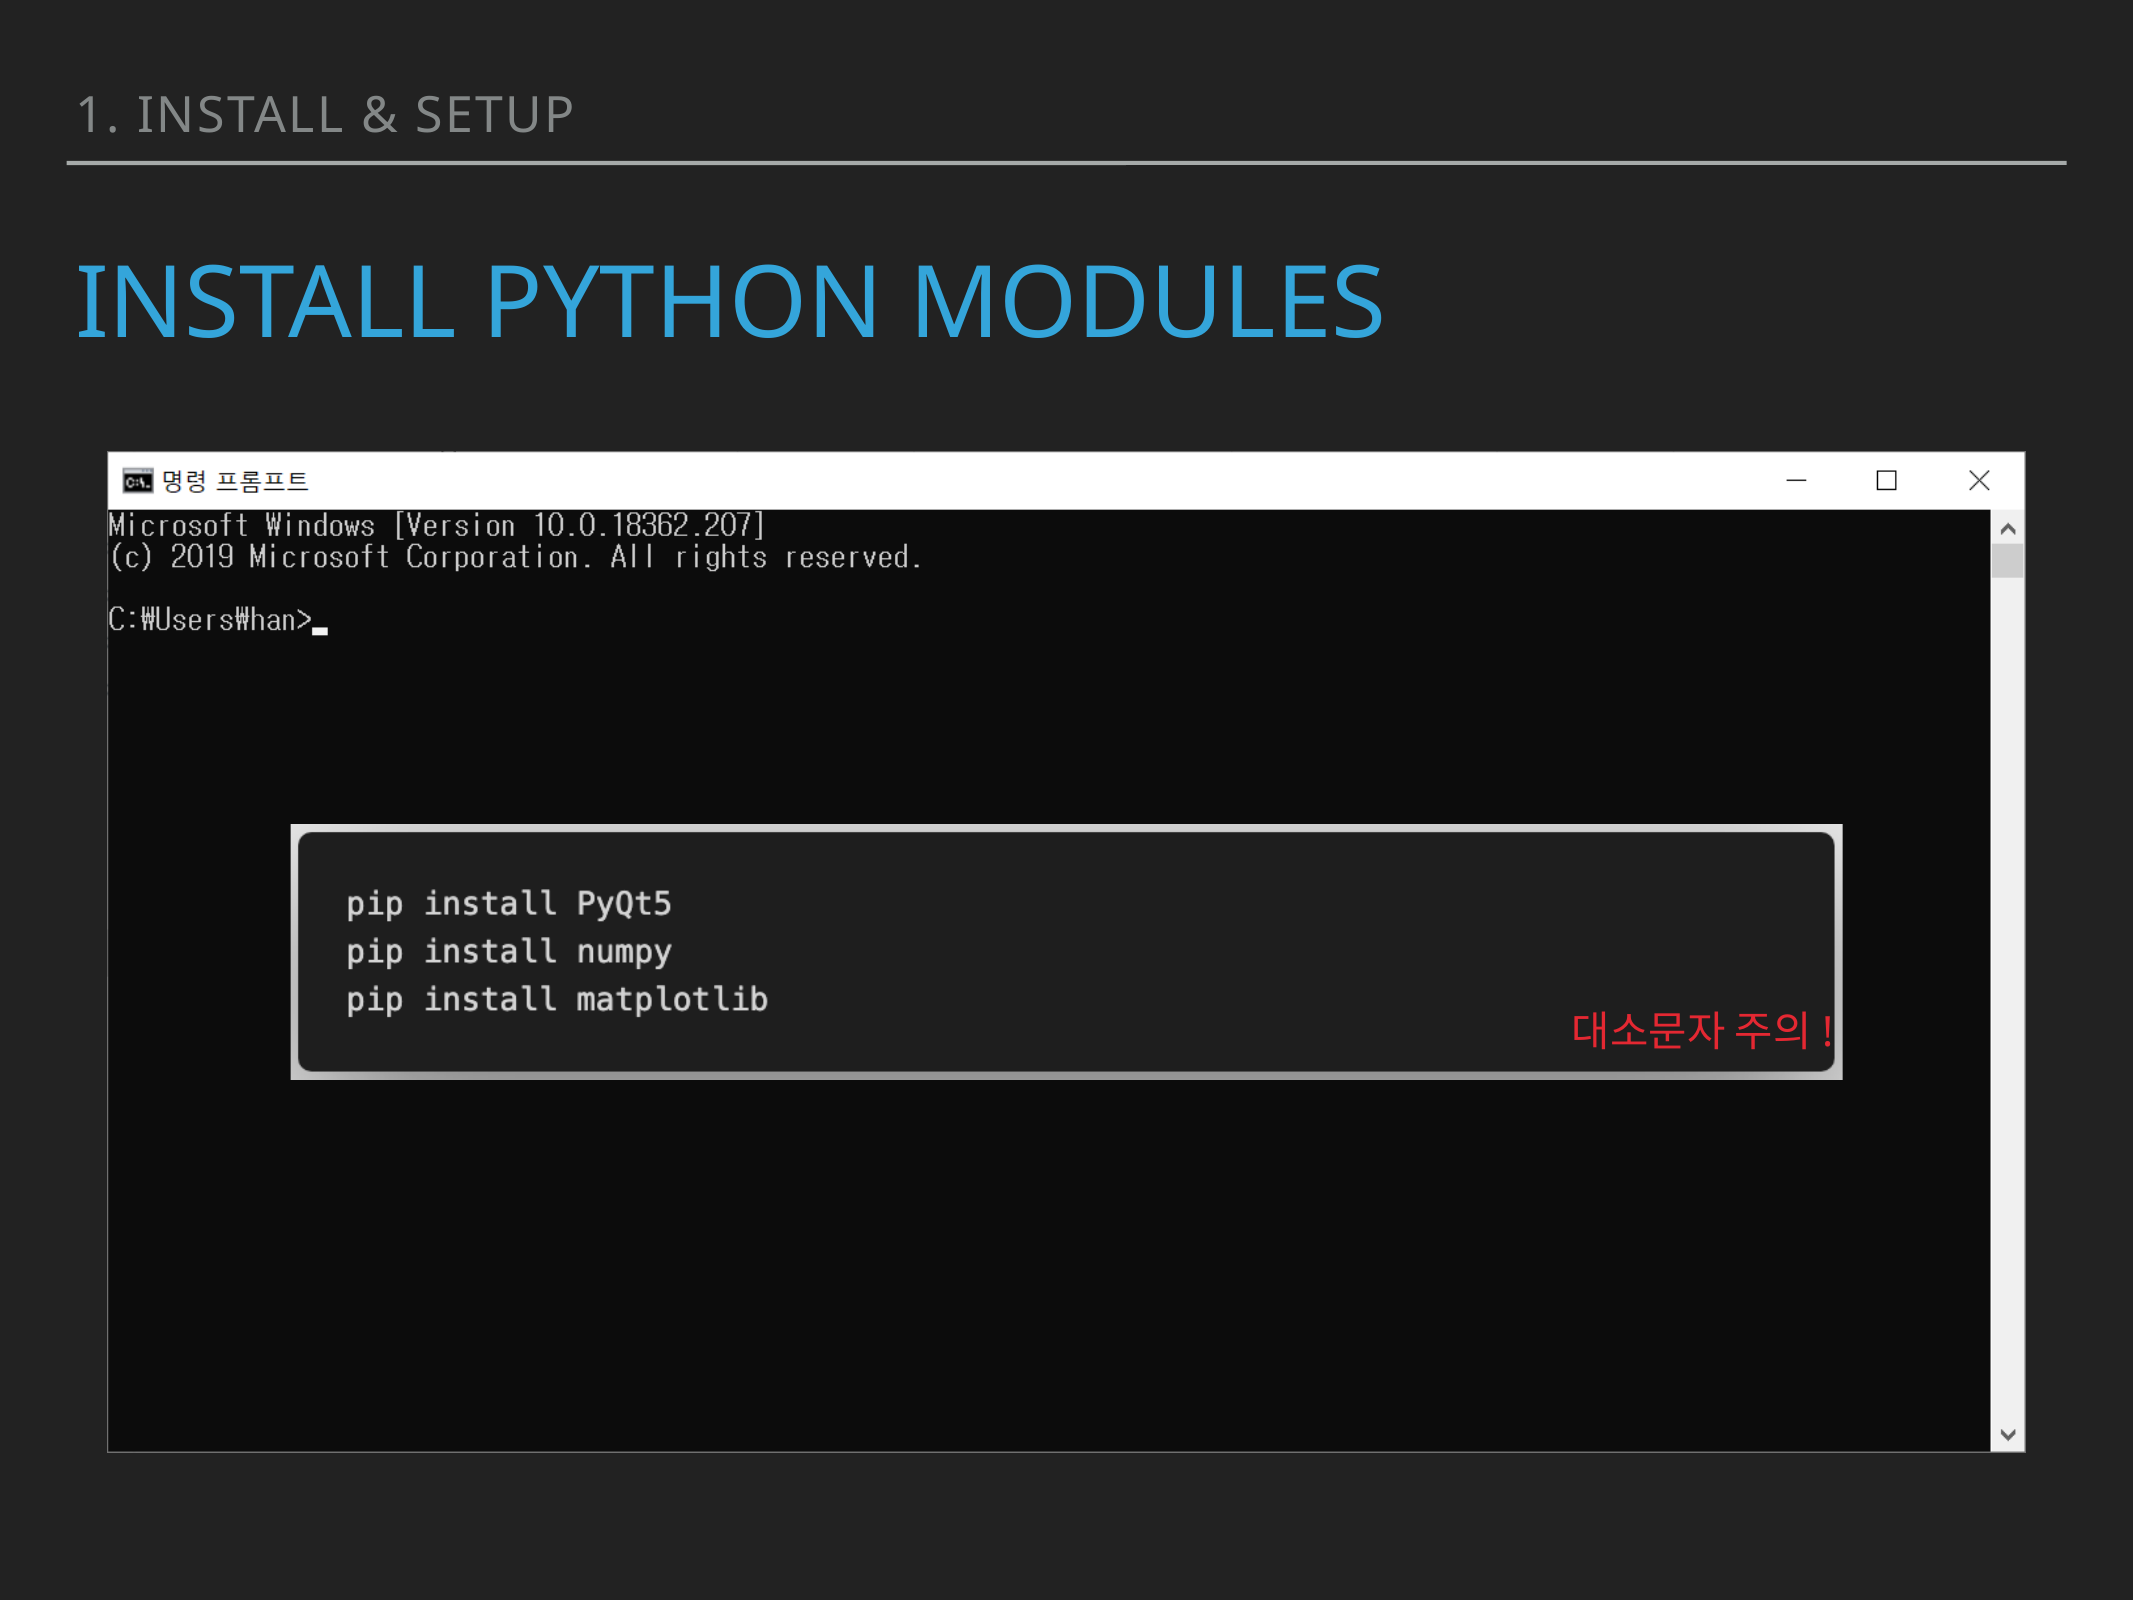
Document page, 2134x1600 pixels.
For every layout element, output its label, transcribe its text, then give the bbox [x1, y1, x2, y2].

title install python modules [66, 251, 2068, 372]
picture [107, 451, 2027, 1453]
text_box 1. install & setup [66, 85, 1900, 150]
